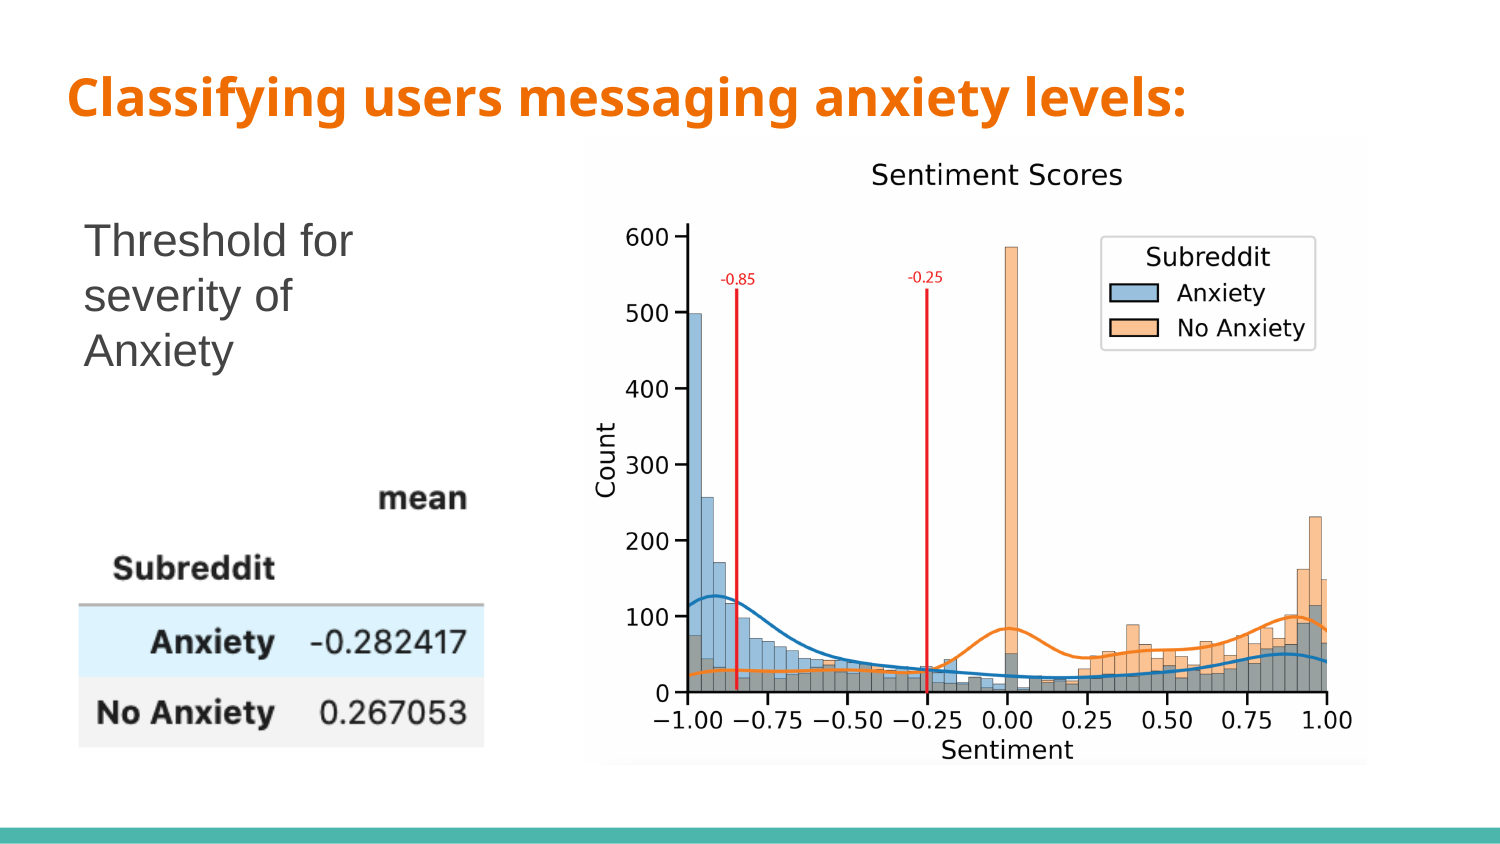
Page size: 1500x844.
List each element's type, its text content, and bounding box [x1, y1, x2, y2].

picture [68, 463, 501, 765]
picture [583, 135, 1367, 765]
text_box Threshold for severity of Anxiety [68, 195, 434, 391]
title Classifying users messaging anxiety levels: [51, 49, 1449, 144]
